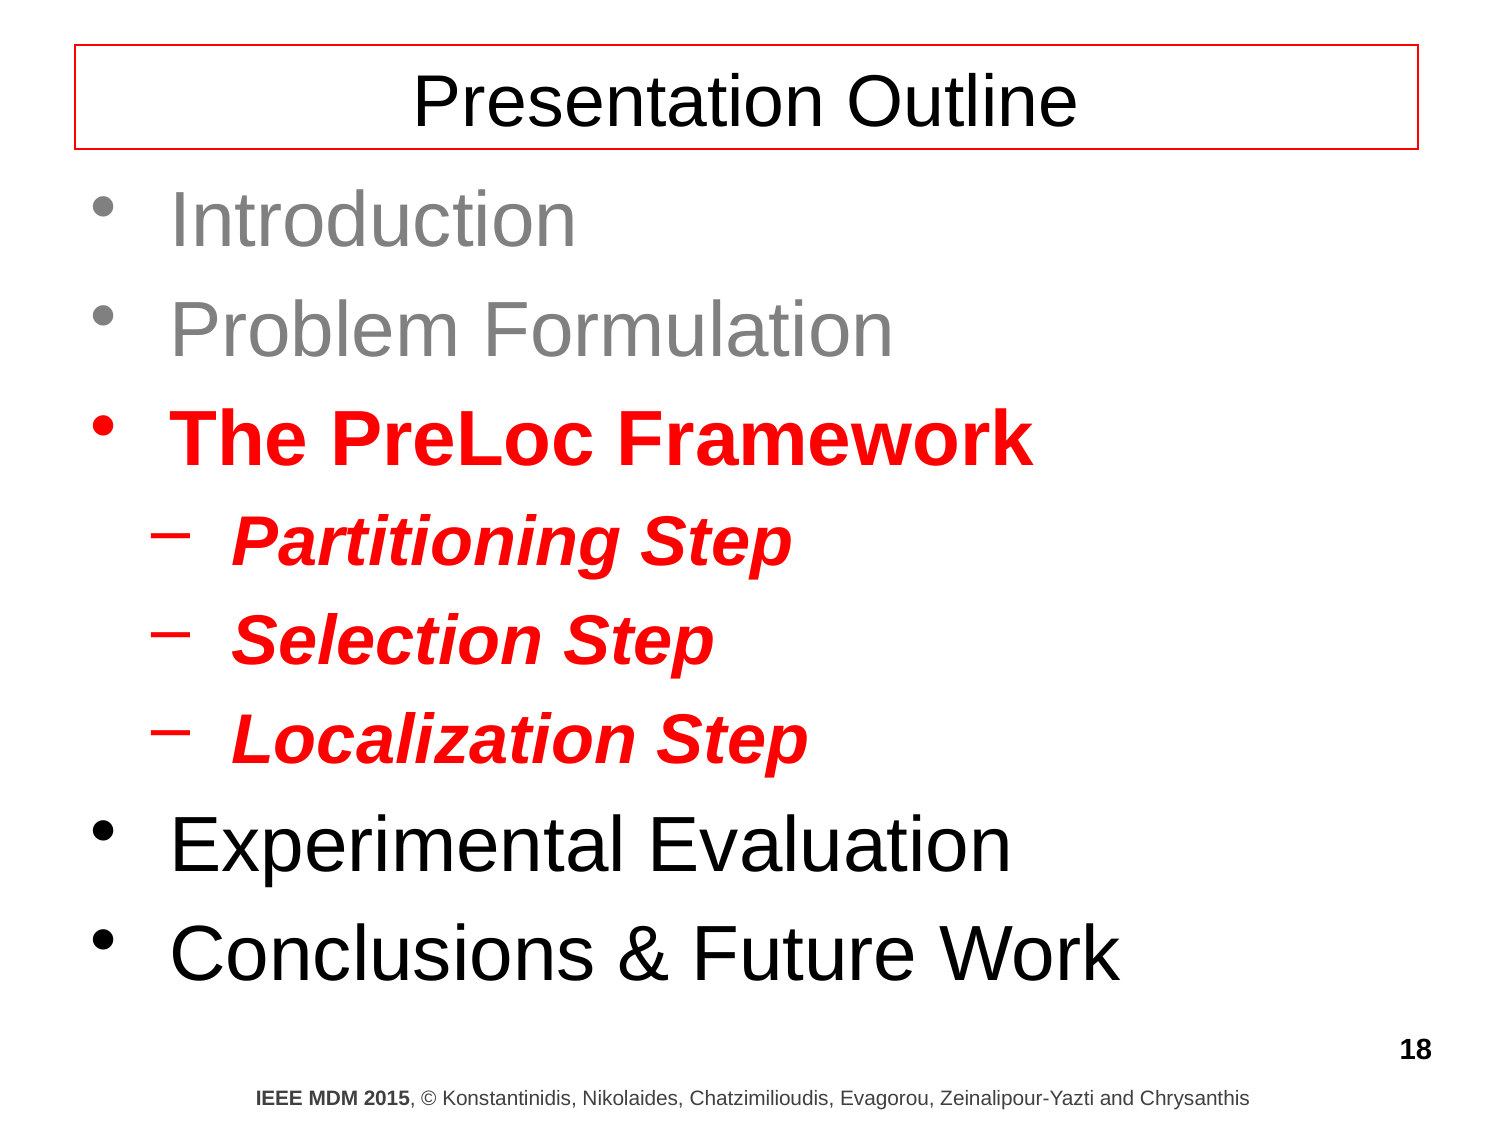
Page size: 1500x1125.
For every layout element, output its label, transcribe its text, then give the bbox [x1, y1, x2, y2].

title Presentation Outline [74, 44, 1419, 150]
list Introduction Problem Formulation The PreLoc Framework Partitioning Step Selection Step Localization Step Experimental Evaluation Conclusions & Future Work [74, 160, 1426, 1012]
